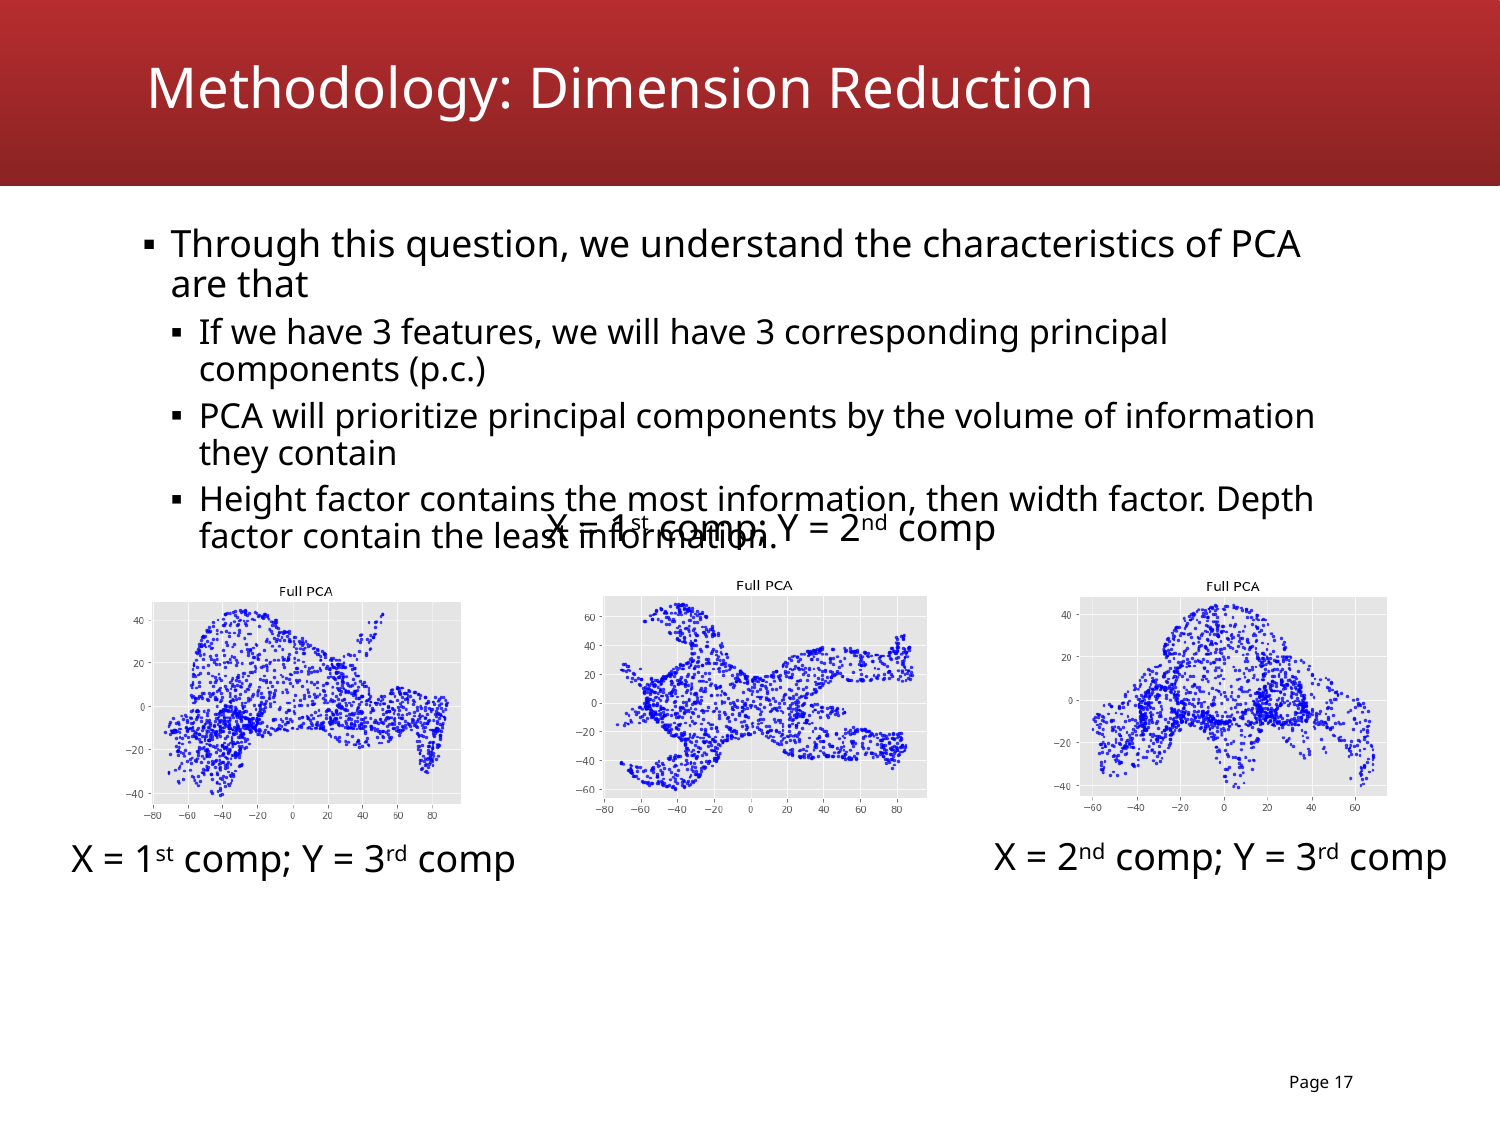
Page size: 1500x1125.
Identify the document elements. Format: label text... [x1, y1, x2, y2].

picture [1046, 574, 1396, 819]
title Methodology: Dimension Reduction [131, 16, 1369, 164]
picture [567, 573, 936, 820]
text_box X = 1st comp; Y = 3rd comp [31, 827, 557, 888]
text_box X = 2nd comp; Y = 3rd comp [948, 825, 1494, 886]
text_box X = 1st comp; Y = 2nd comp [511, 496, 1032, 557]
picture [118, 579, 470, 826]
slide_number Page 17 [1265, 1063, 1369, 1103]
list Through this question, we understand the characteristics of PCA are that If we have 3 features, we will have 3 corresponding principal components (p.c.) PCA will prioritize principal components by the volume of information they contain Height factor contains the most information, then width factor. Depth factor contain the least information. [131, 219, 1369, 1047]
